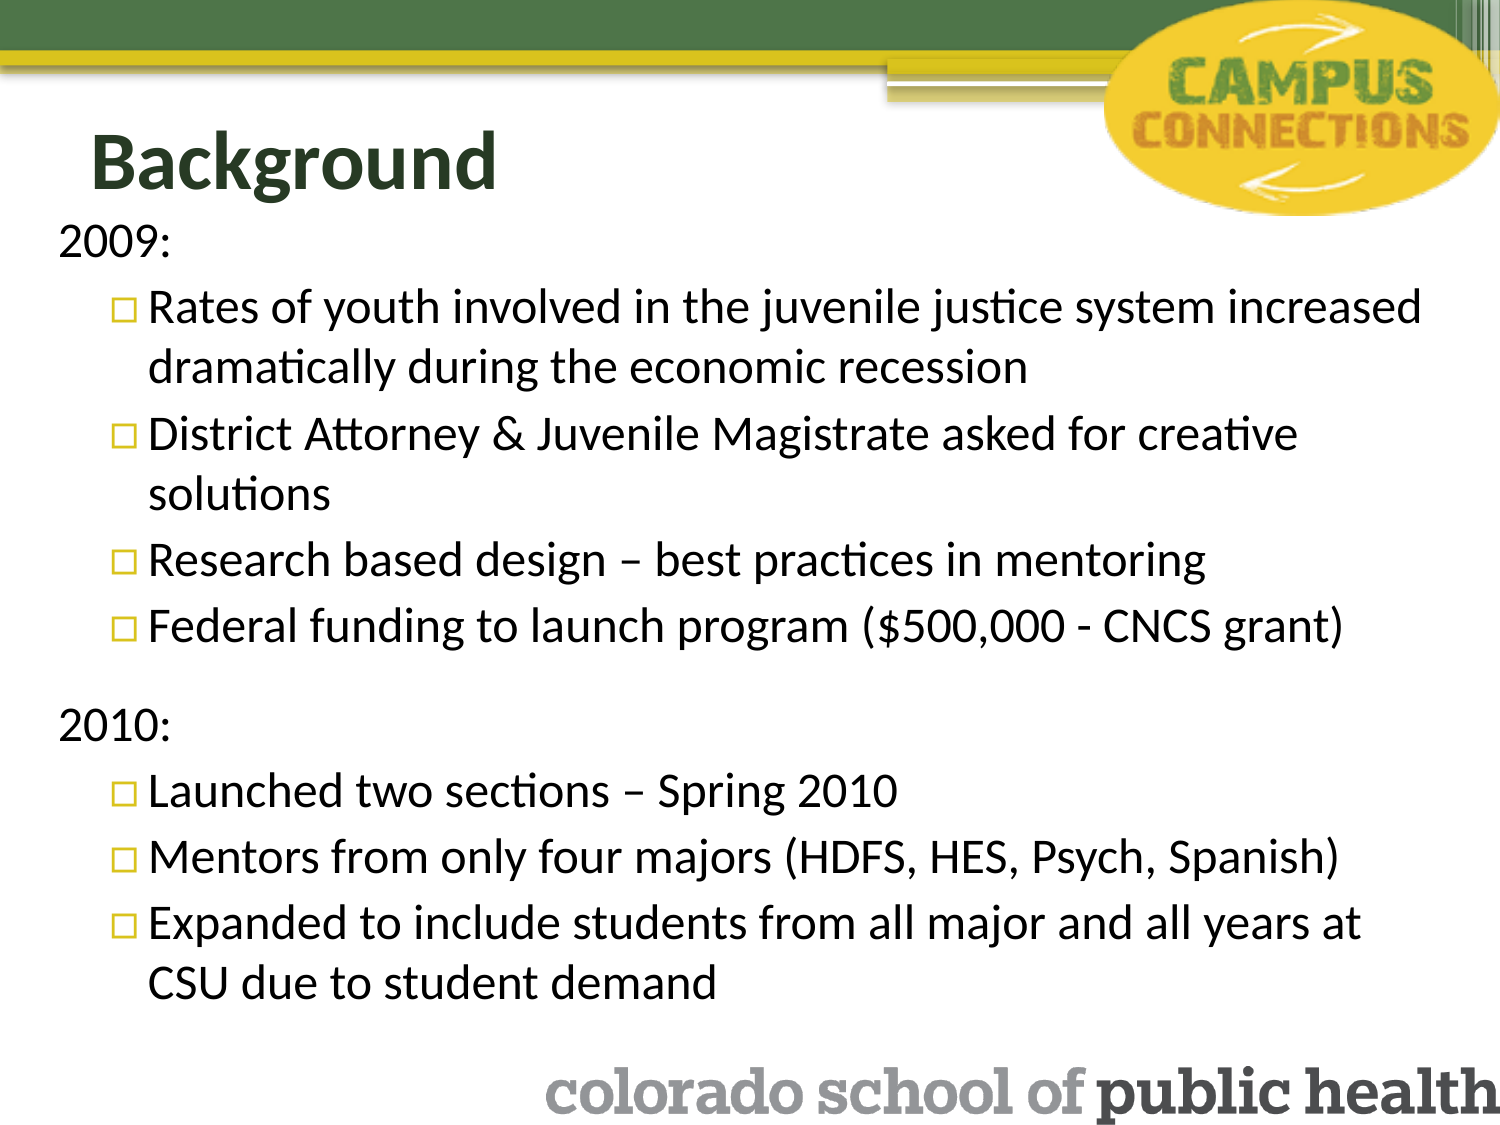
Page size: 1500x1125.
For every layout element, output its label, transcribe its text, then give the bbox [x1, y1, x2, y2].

list 2009: Rates of youth involved in the juvenile justice system increased dramatically during the economic recession District Attorney & Juvenile Magistrate asked for creative solutions Research based design – best practices in mentoring Federal funding to launch program ($500,000 - CNCS grant) 2010: Launched two sections – Spring 2010 Mentors from only four majors (HDFS, HES, Psych, Spanish) Expanded to include students from all major and all years at CSU due to student demand [24, 199, 1451, 1038]
title Background [74, 99, 1096, 199]
picture [546, 1066, 1500, 1125]
picture [1103, 0, 1500, 216]
